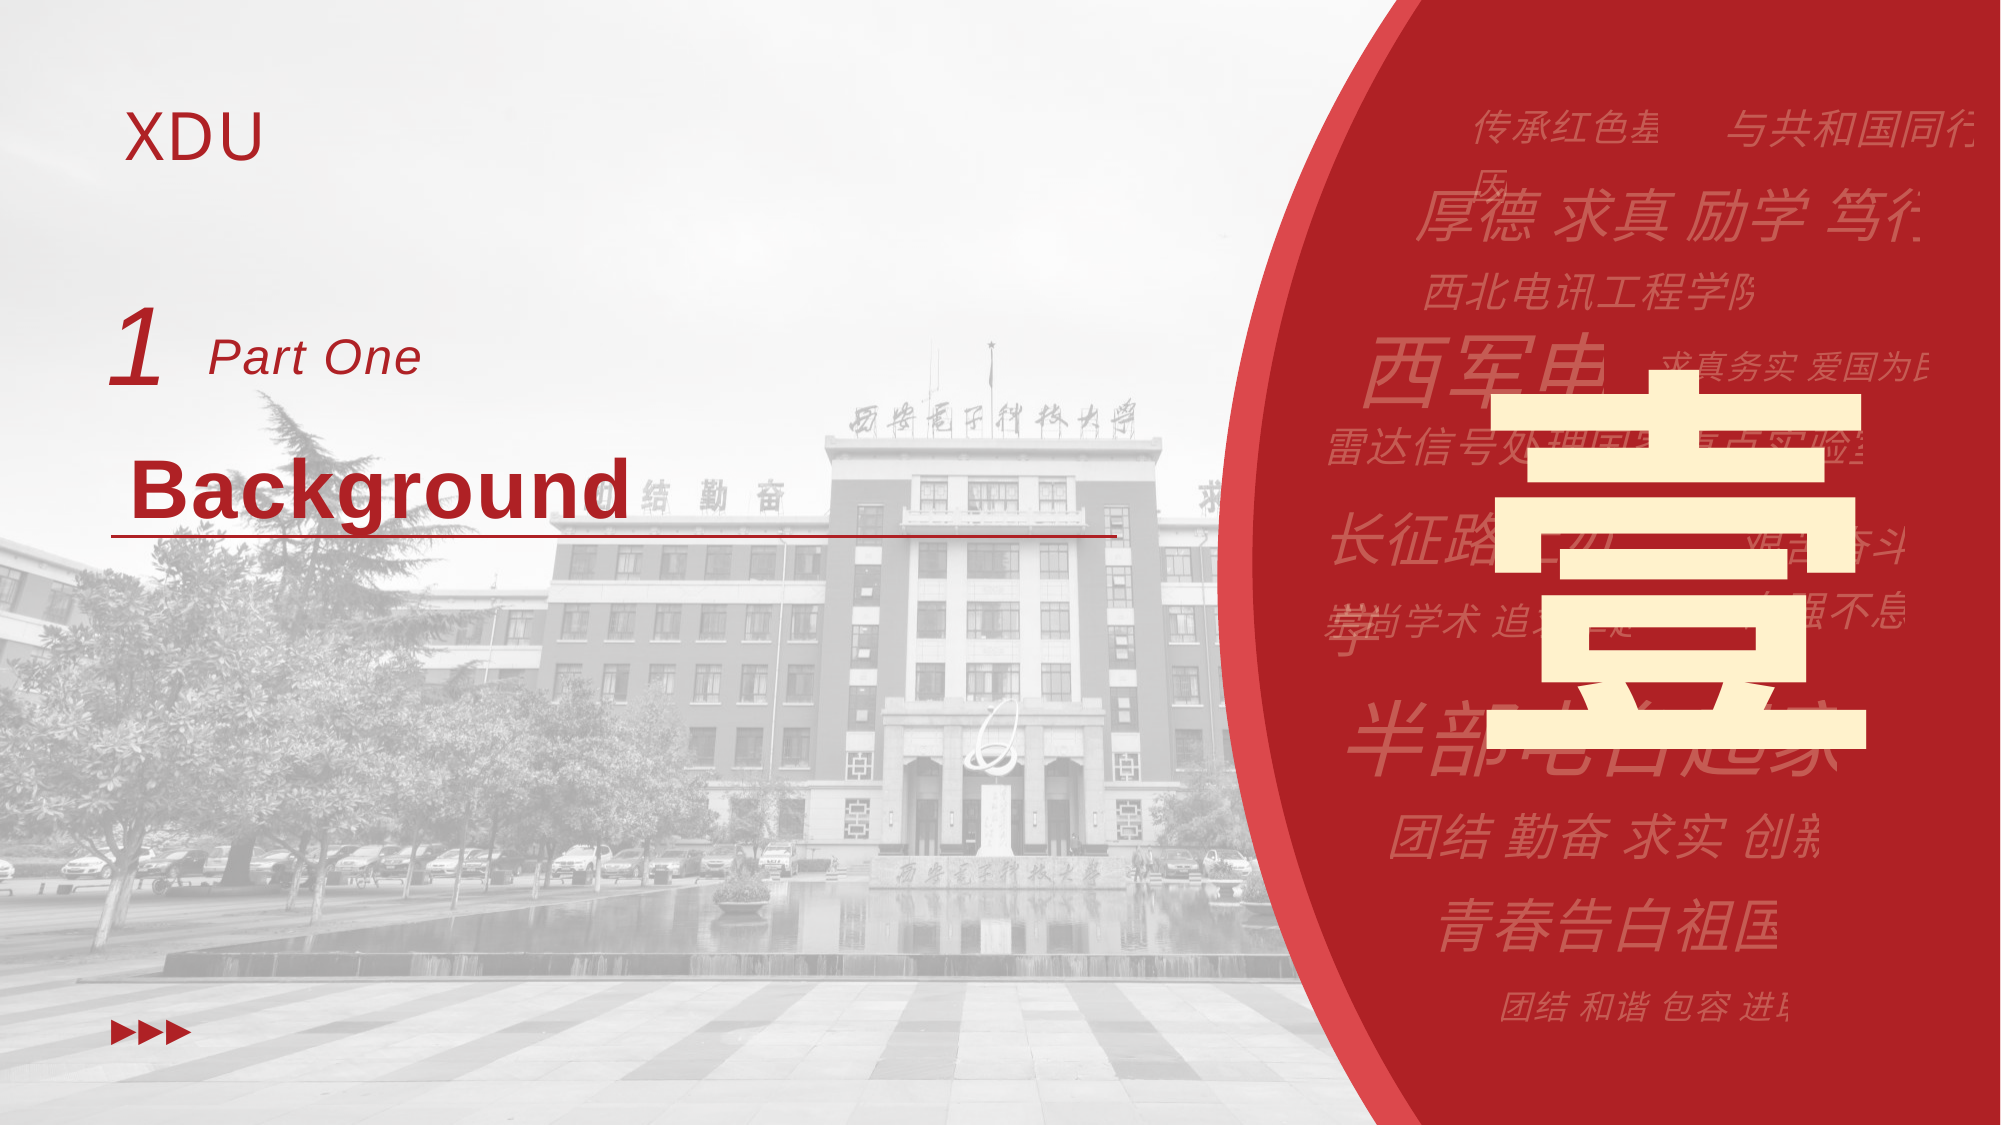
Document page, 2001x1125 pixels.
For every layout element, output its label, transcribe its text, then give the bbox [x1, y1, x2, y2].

text_box 壹 [1452, 300, 1899, 815]
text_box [90, 224, 1117, 537]
